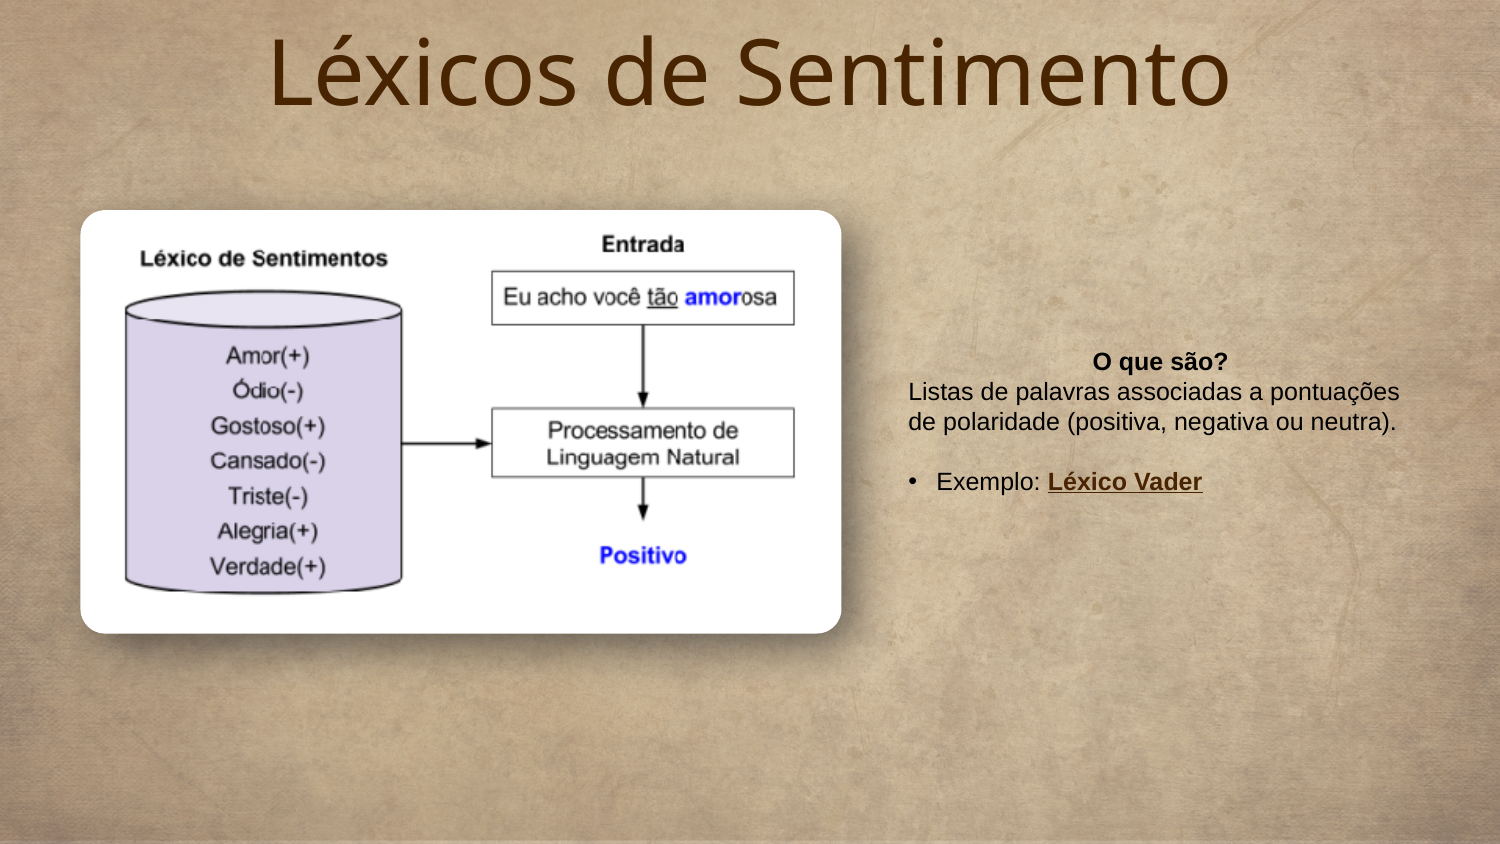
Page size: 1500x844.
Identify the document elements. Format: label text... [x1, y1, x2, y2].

text_box O que são? Listas de palavras associadas a pontuações de polaridade (positiva, negativa ou neutra). Exemplo: Léxico Vader [893, 338, 1429, 503]
picture [0, 0, 1500, 844]
title Léxicos de Sentimento [71, 15, 1429, 122]
